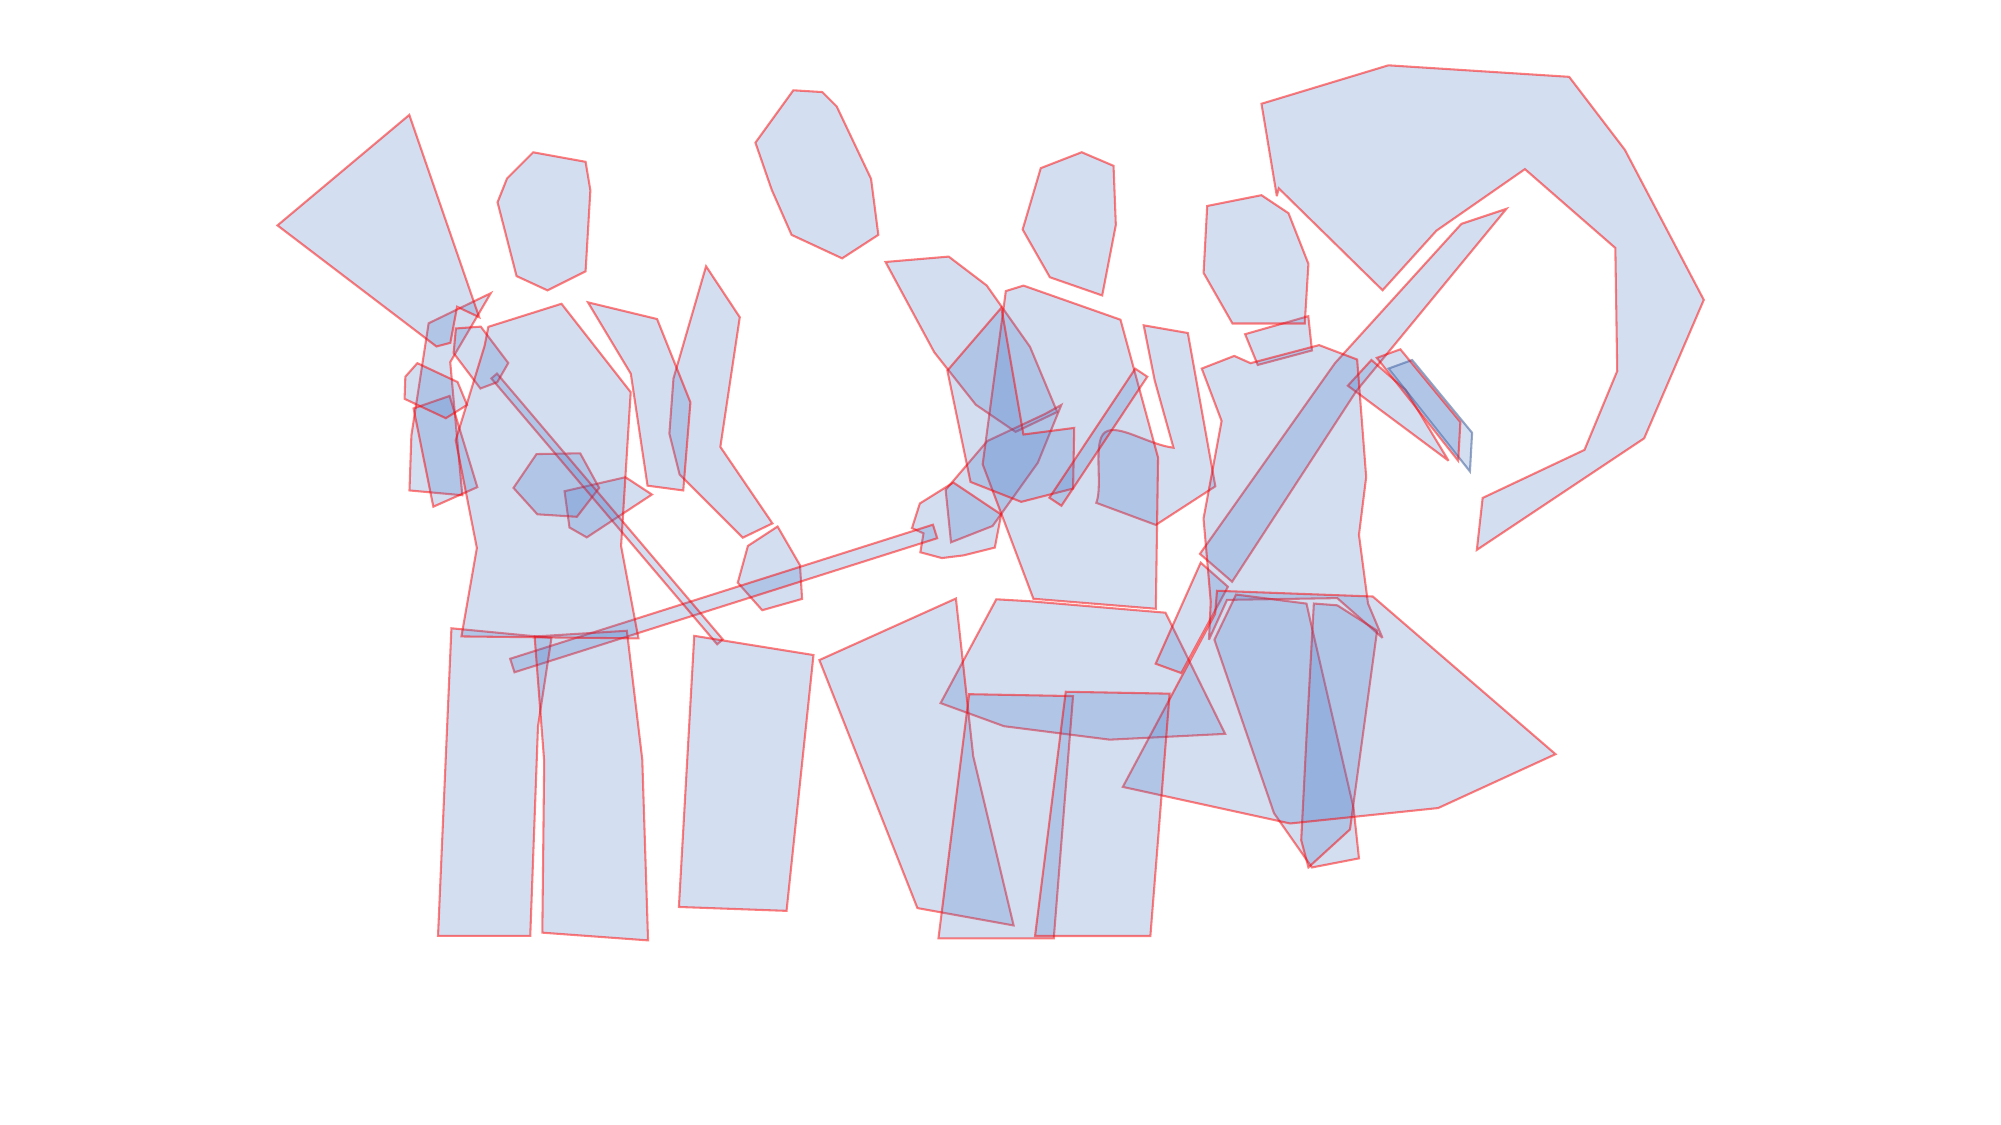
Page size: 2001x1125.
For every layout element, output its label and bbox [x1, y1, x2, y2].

text_box [536, 640, 650, 942]
text_box [910, 481, 1002, 560]
text_box [964, 598, 1122, 694]
text_box [677, 634, 815, 912]
text_box [692, 523, 939, 614]
text_box [1047, 386, 1122, 508]
text_box [676, 263, 774, 539]
text_box [992, 419, 1122, 607]
text_box [818, 596, 968, 914]
text_box [937, 693, 1064, 940]
text_box [736, 525, 802, 585]
text_box [618, 374, 640, 640]
text_box [946, 305, 1076, 503]
text_box [636, 603, 692, 634]
text_box [1033, 690, 1157, 938]
text_box [750, 583, 804, 612]
text_box [618, 308, 692, 492]
text_box [1021, 151, 1117, 297]
text_box [1122, 65, 1704, 868]
text_box [1002, 284, 1122, 455]
text_box [950, 465, 998, 510]
text_box [754, 89, 880, 260]
text_box [267, 117, 618, 674]
text_box [436, 674, 540, 937]
text_box [625, 476, 654, 514]
text_box [883, 255, 1002, 369]
